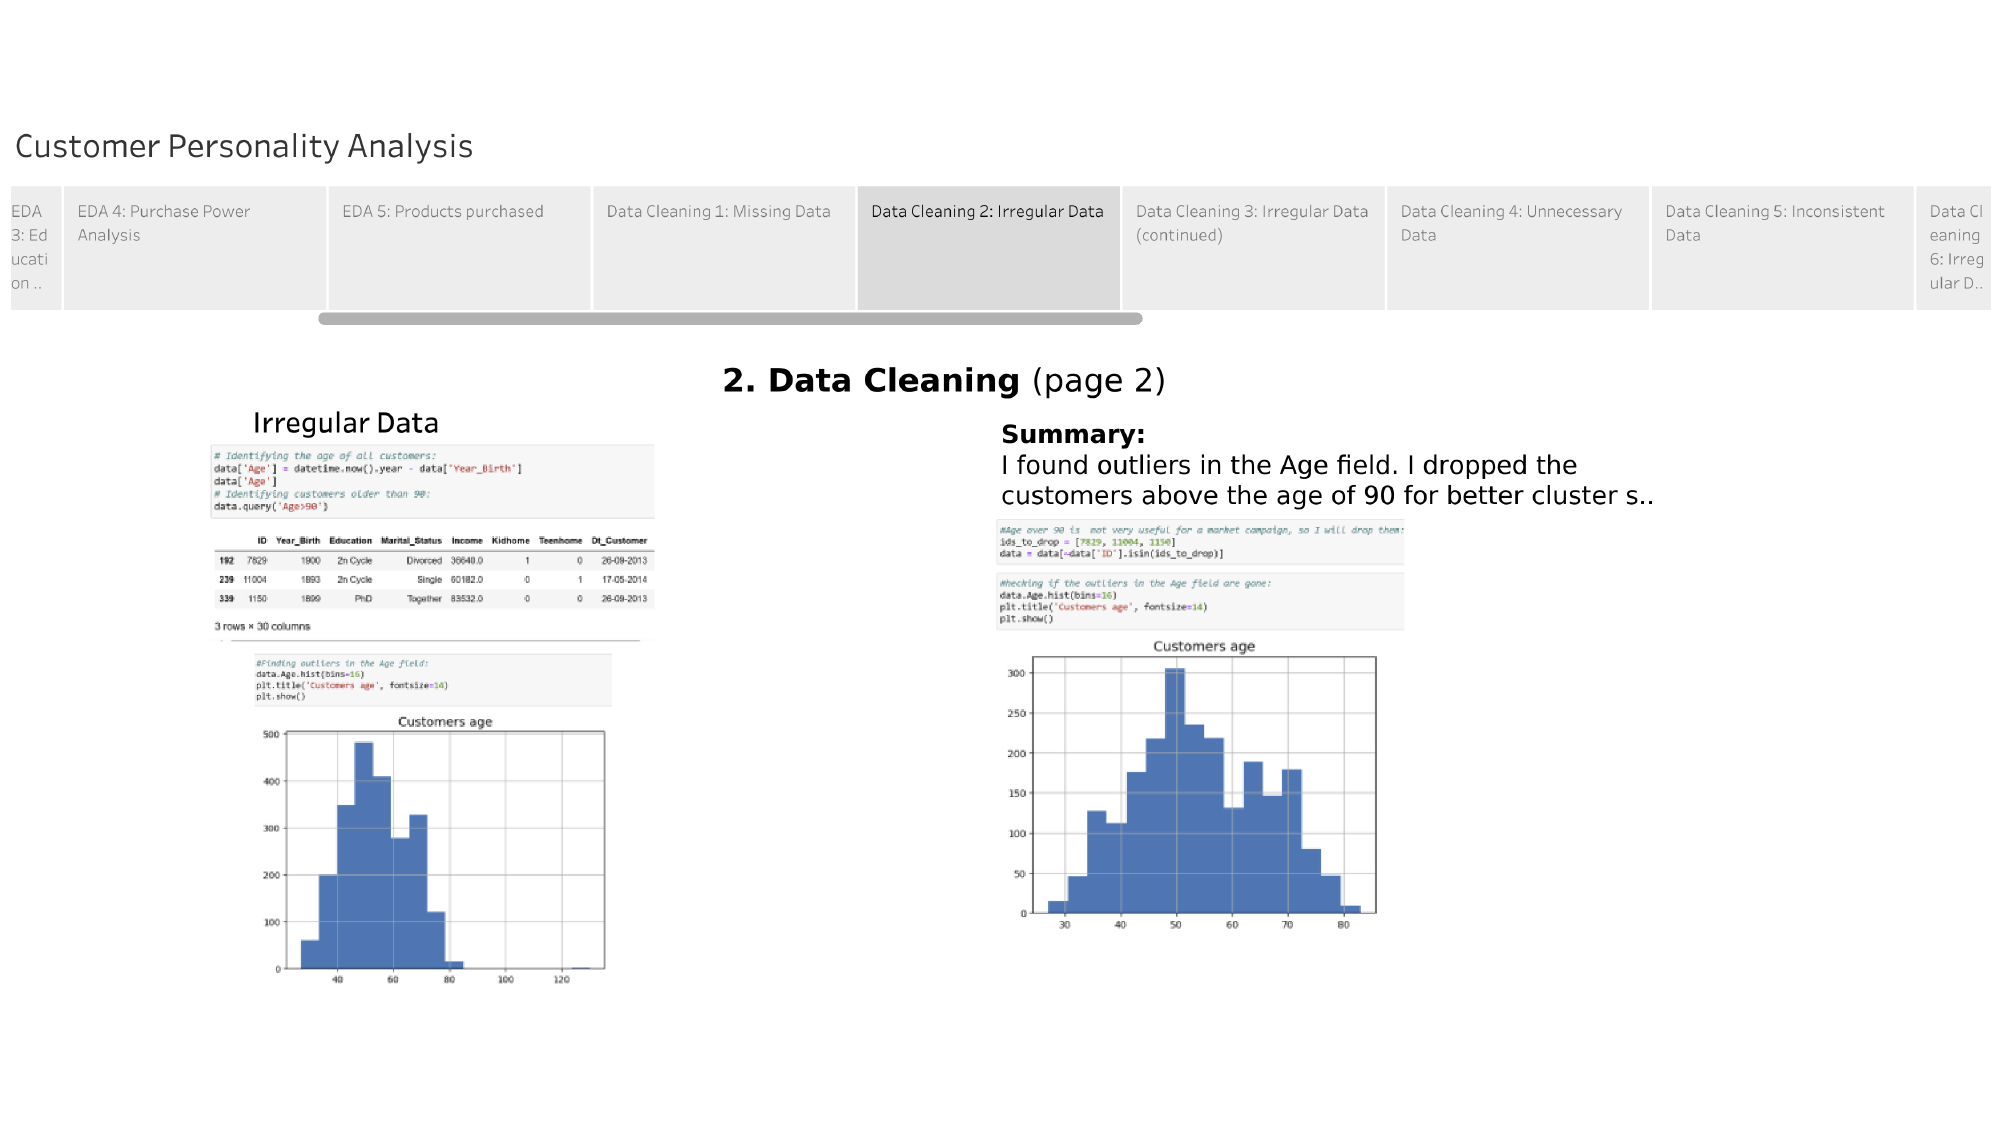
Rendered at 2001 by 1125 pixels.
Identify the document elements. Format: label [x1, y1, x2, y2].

picture [0, 110, 2000, 1015]
